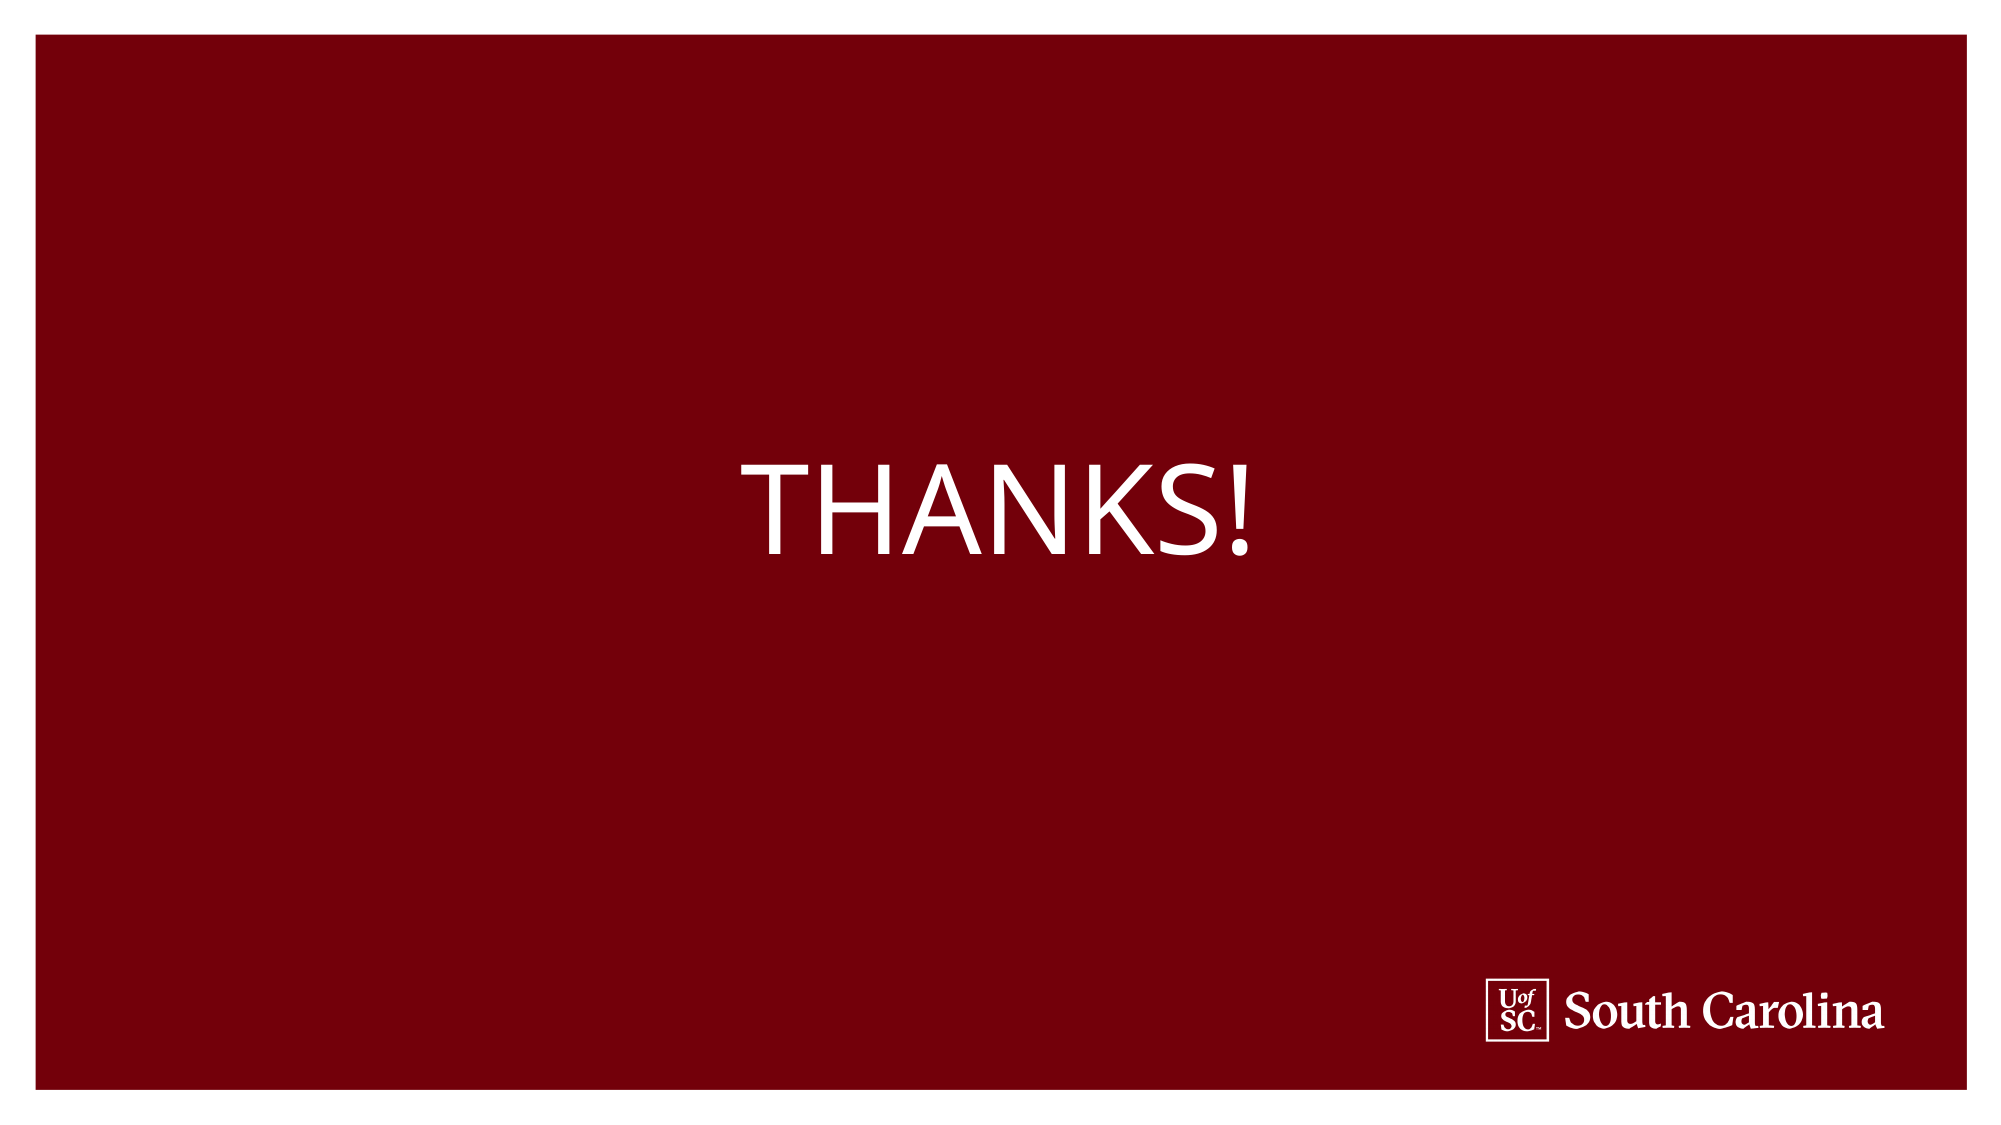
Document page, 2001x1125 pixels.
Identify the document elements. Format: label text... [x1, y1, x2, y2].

picture [0, 0, 2001, 1125]
title Thanks! [136, 439, 1862, 799]
